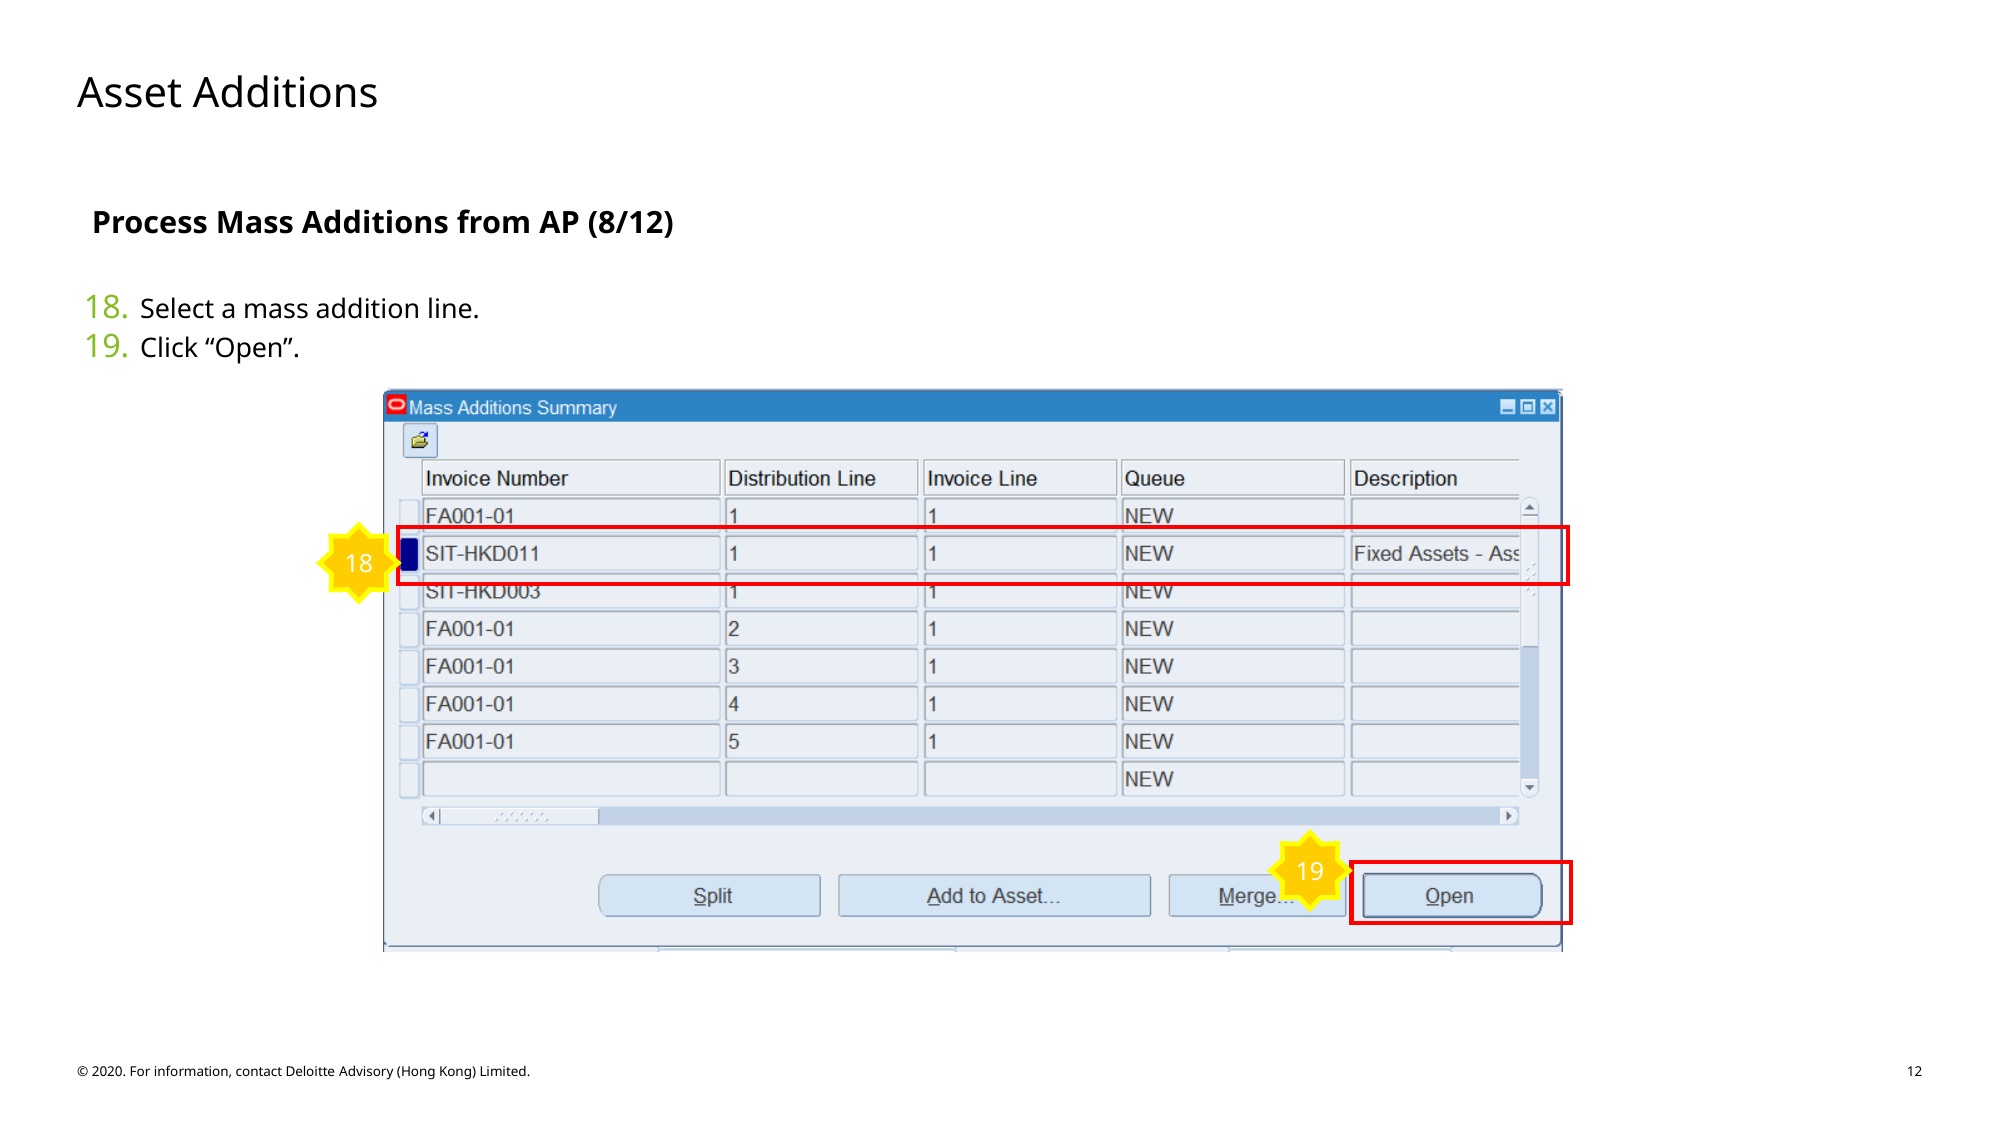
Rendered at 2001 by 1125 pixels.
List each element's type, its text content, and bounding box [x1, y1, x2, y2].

text_box [1567, 862, 1571, 923]
picture [383, 388, 1563, 952]
text_box [303, 308, 1561, 684]
text_box 18 [319, 524, 378, 602]
title Asset Additions [77, 66, 1923, 121]
text_box Process Mass Additions from AP (8/12) [77, 195, 885, 282]
text_box Select a mass addition line. Click “Open”. [77, 245, 970, 955]
